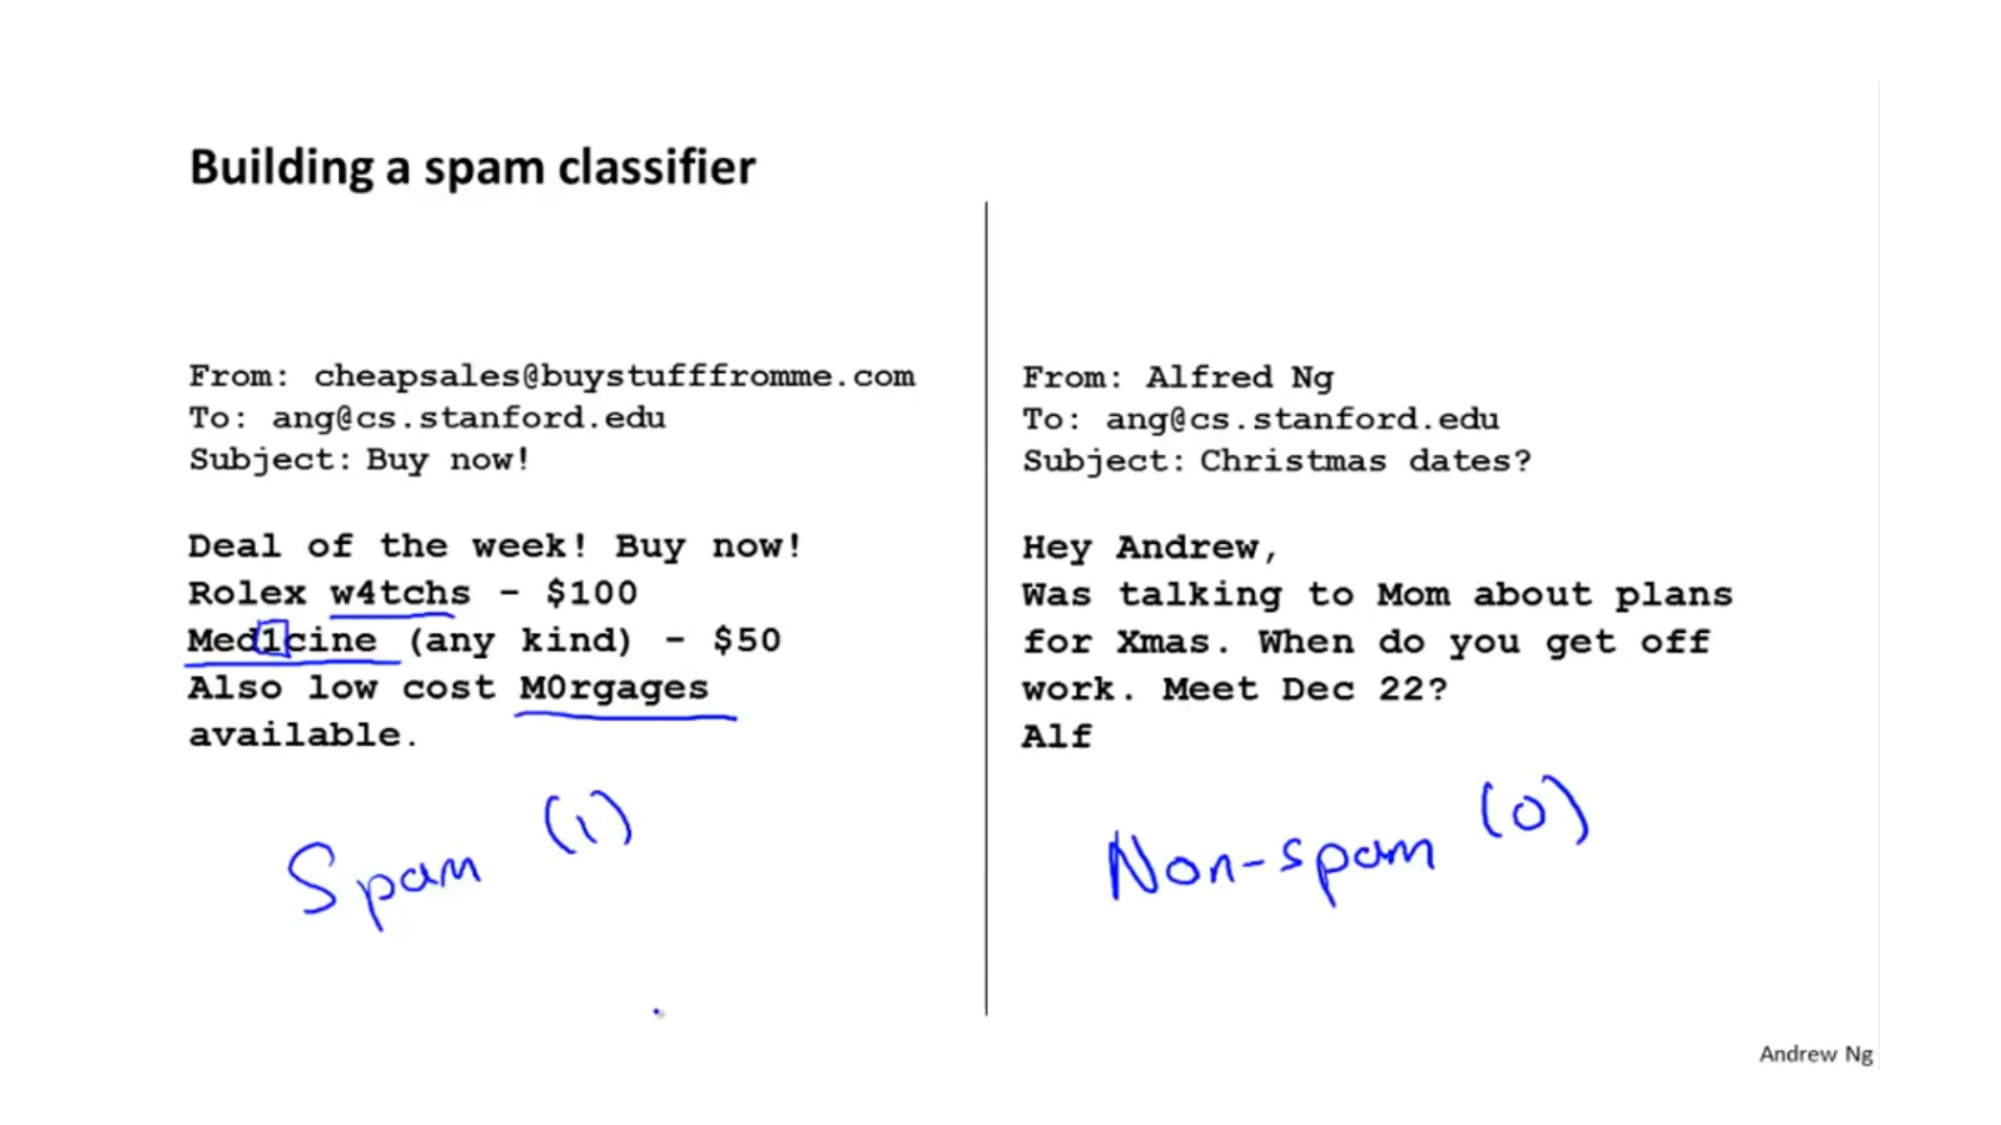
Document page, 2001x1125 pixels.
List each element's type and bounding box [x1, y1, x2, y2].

picture [103, 81, 1880, 1070]
